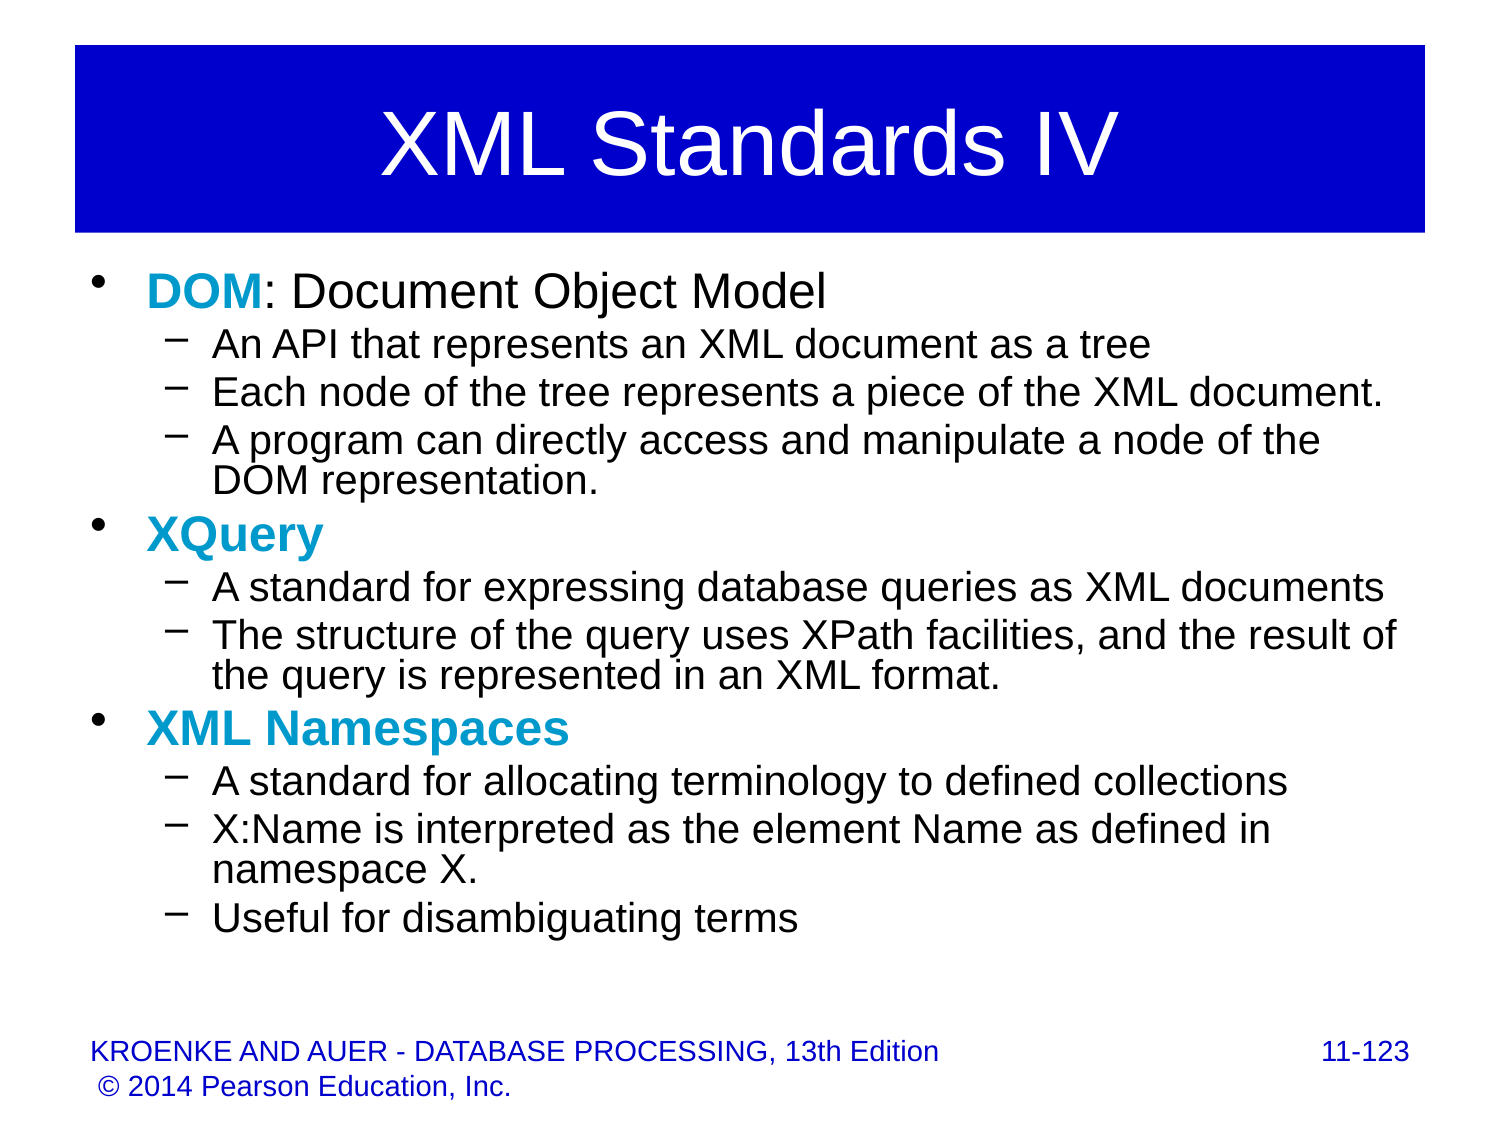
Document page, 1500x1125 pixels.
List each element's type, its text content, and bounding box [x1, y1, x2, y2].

list DOM: Document Object Model An API that represents an XML document as a tree Each node of the tree represents a piece of the XML document. A program can directly access and manipulate a node of the DOM representation. XQuery A standard for expressing database queries as XML documents The structure of the query uses XPath facilities, and the result of the query is represented in an XML format. XML Namespaces A standard for allocating terminology to defined collections X:Name is interpreted as the element Name as defined in namespace X. Useful for disambiguating terms [75, 262, 1425, 1005]
footer KROENKE AND AUER - DATABASE PROCESSING, 13th Edition © 2014 Pearson Education, Inc. [74, 1024, 963, 1104]
title XML Standards IV [75, 45, 1425, 233]
slide_number 11-123 [1074, 1024, 1426, 1103]
